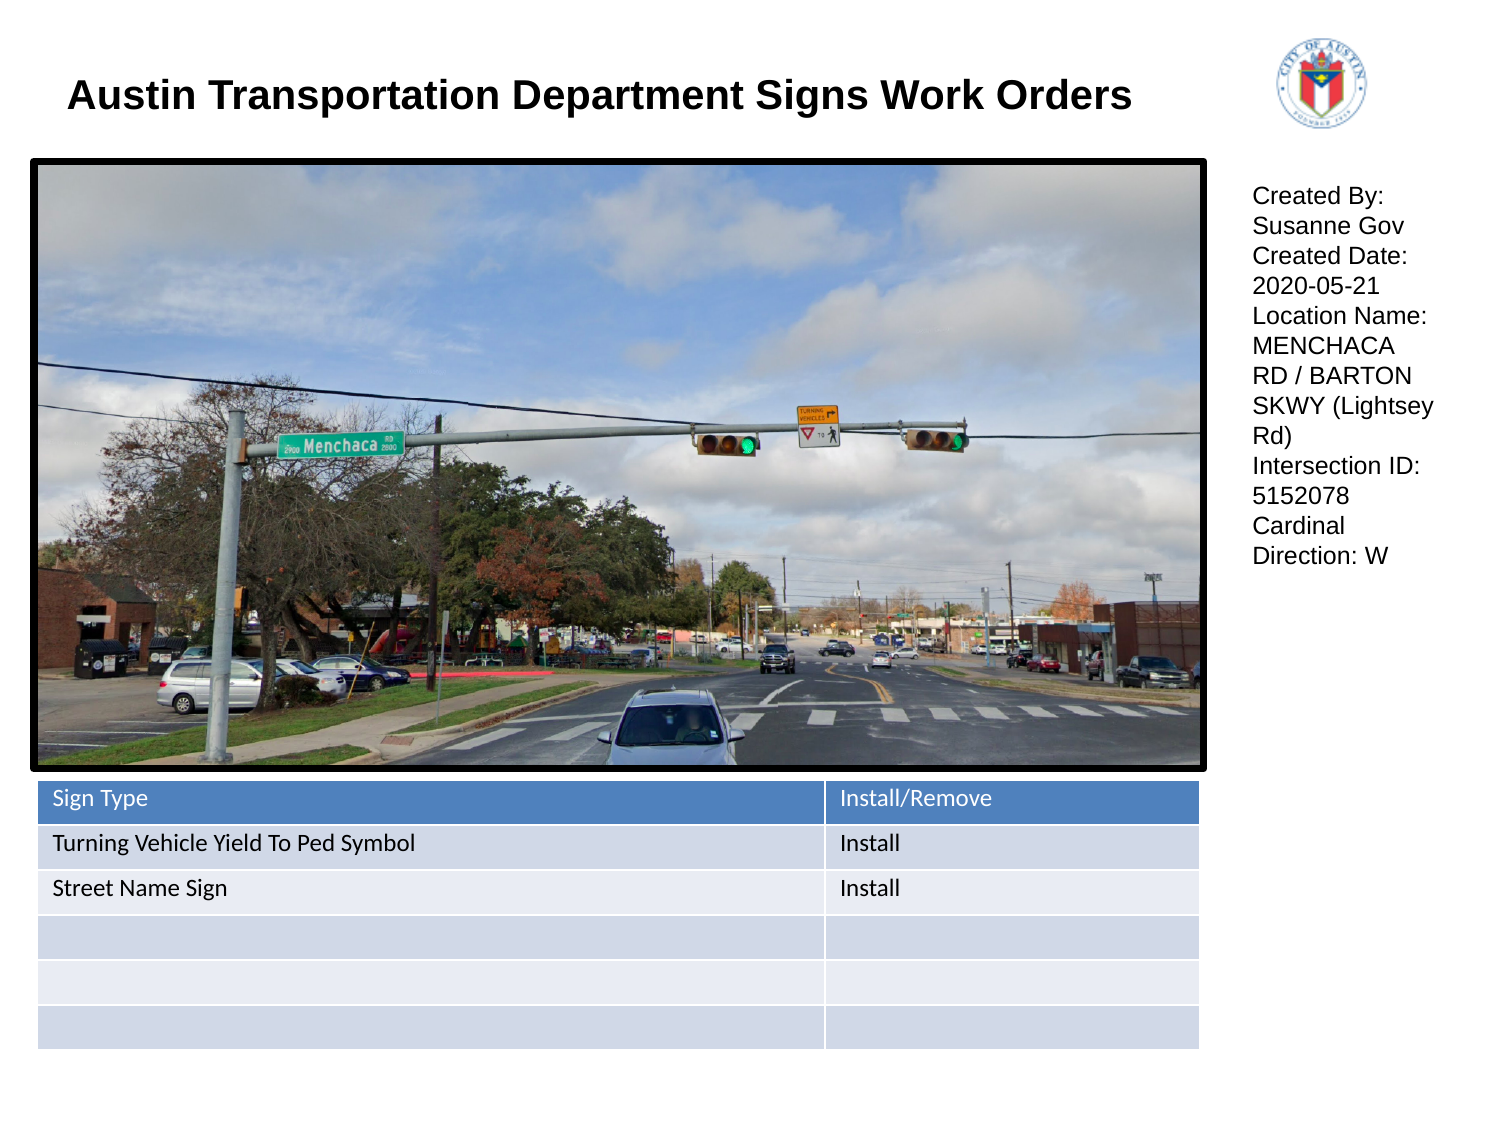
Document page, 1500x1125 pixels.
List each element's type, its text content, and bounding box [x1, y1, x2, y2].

text_box Austin Transportation Department Signs Work Orders [51, 60, 1149, 125]
table_cell [826, 1006, 1199, 1049]
table_cell Install [826, 871, 1199, 914]
table_cell Street Name Sign [38, 871, 824, 914]
table_cell Install [826, 826, 1199, 869]
picture [1274, 37, 1369, 132]
picture [37, 164, 1201, 766]
text_box Created By: Susanne Gov Created Date: 2020-05-21 Location Name: MENCHACA RD / BARTON SKWY (Lightsey Rd) Intersection ID: 5152078 Cardinal Direction: W [1237, 172, 1463, 577]
table_cell Turning Vehicle Yield To Ped Symbol [38, 826, 824, 869]
table_cell [38, 916, 824, 959]
table_cell [38, 1006, 824, 1049]
table_cell [826, 916, 1199, 959]
table_cell [38, 961, 824, 1004]
table_cell [826, 961, 1199, 1004]
table_header Sign Type [38, 781, 824, 824]
table_header Install/Remove [826, 781, 1199, 824]
